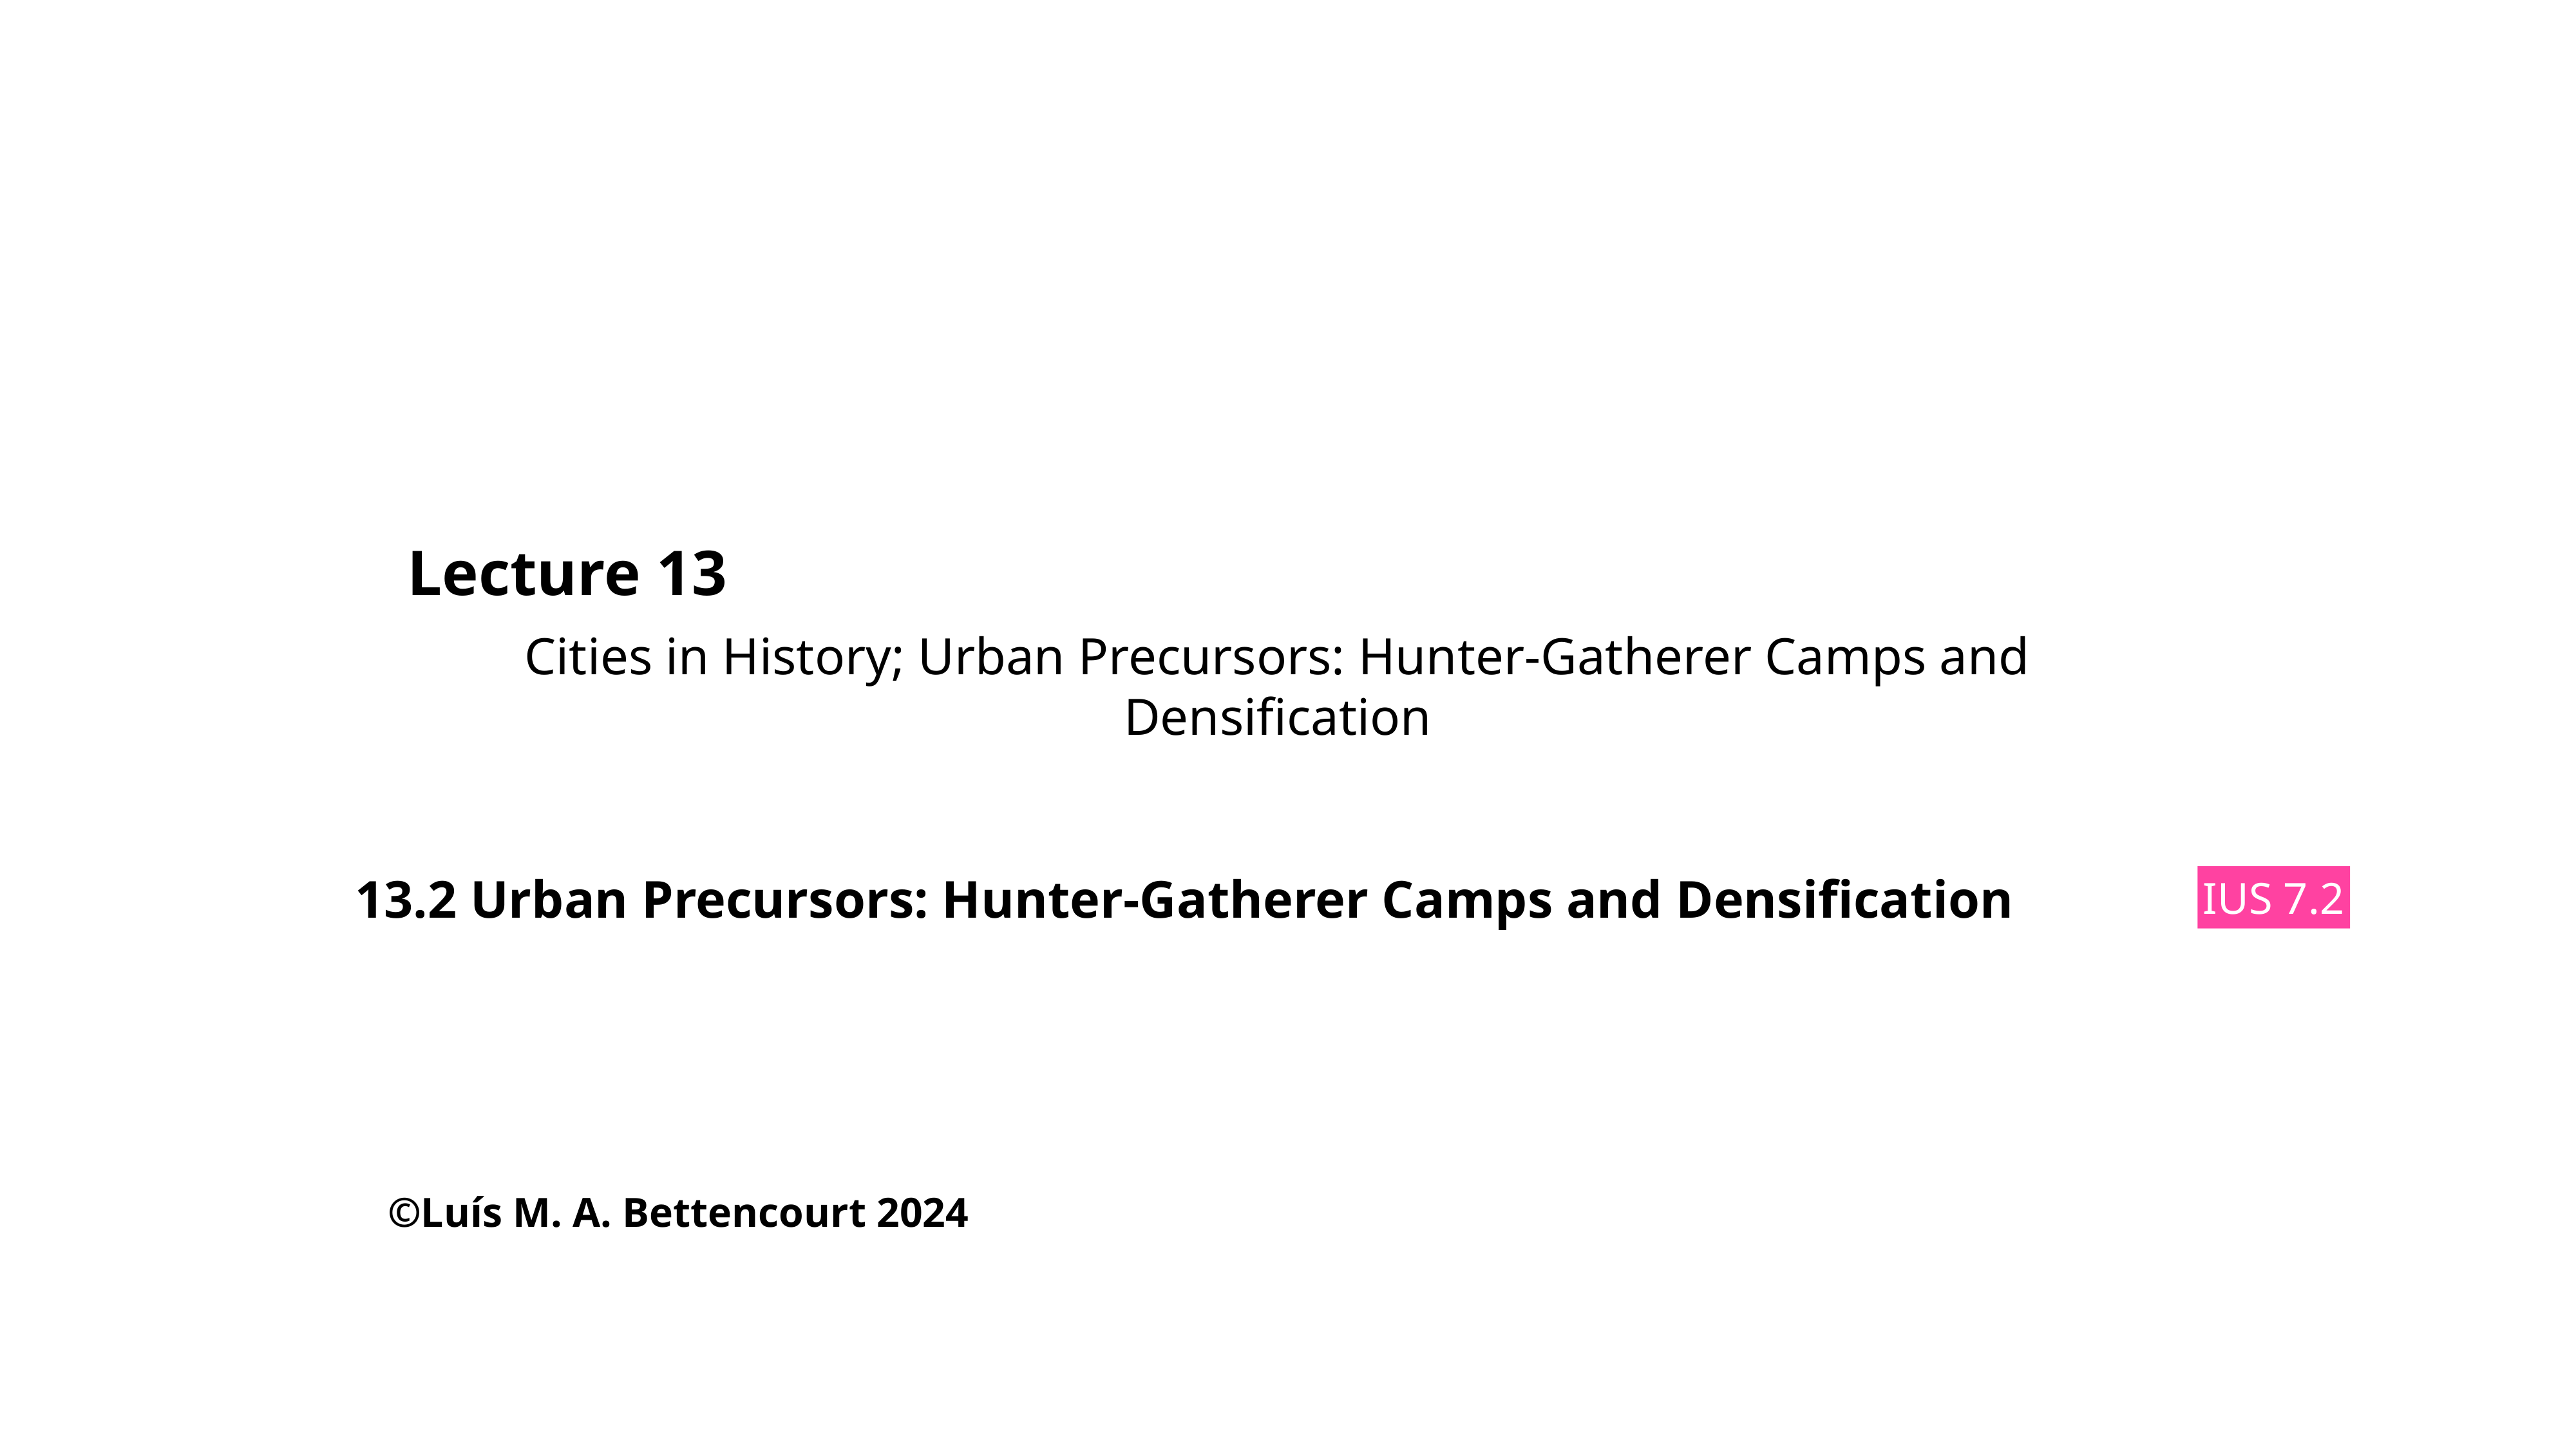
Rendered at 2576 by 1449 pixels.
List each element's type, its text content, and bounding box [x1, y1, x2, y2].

list ©Luís M. A. Bettencourt 2024 [384, 1183, 1940, 1298]
title Lecture 13 [404, 334, 1710, 611]
text_box 13.2 Urban Precursors: Hunter-Gatherer Camps and Densification [66, 864, 2303, 931]
text_box IUS 7.2 [2197, 866, 2351, 929]
list Cities in History; Urban Precursors: Hunter-Gatherer Camps and Densification [393, 621, 2163, 735]
